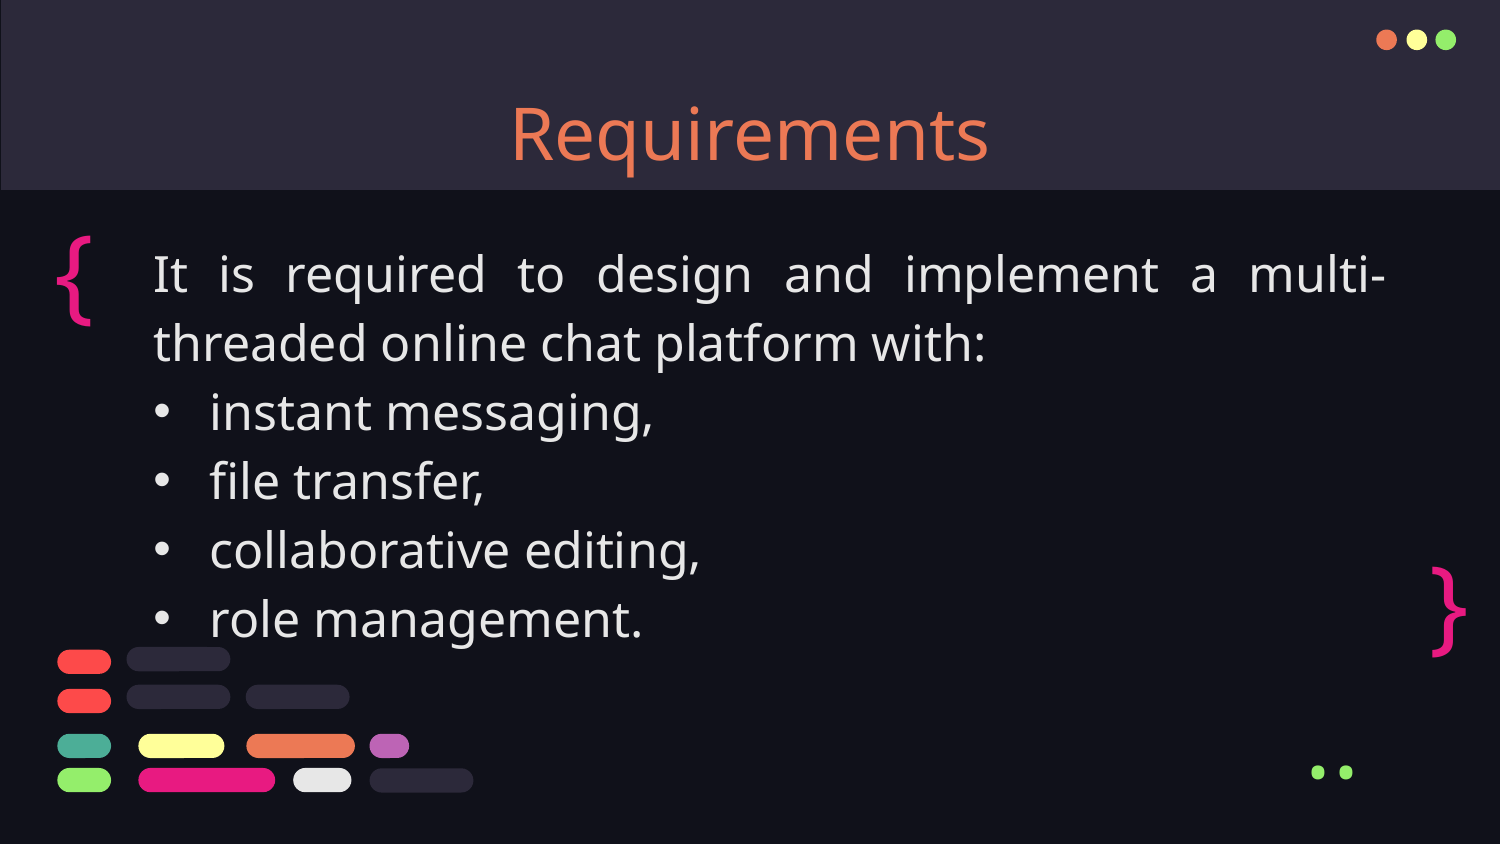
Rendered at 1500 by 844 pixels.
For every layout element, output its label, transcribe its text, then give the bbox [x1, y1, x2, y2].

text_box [57, 646, 474, 793]
title Requirements [118, 72, 1382, 167]
subtitle It is required to design and implement a multi-threaded online chat platform with: instant messaging, file transfer, collaborative editing, role management. [138, 218, 1403, 618]
text_box .. [1215, 692, 1376, 782]
text_box { [39, 191, 156, 335]
text_box } [1414, 522, 1500, 647]
